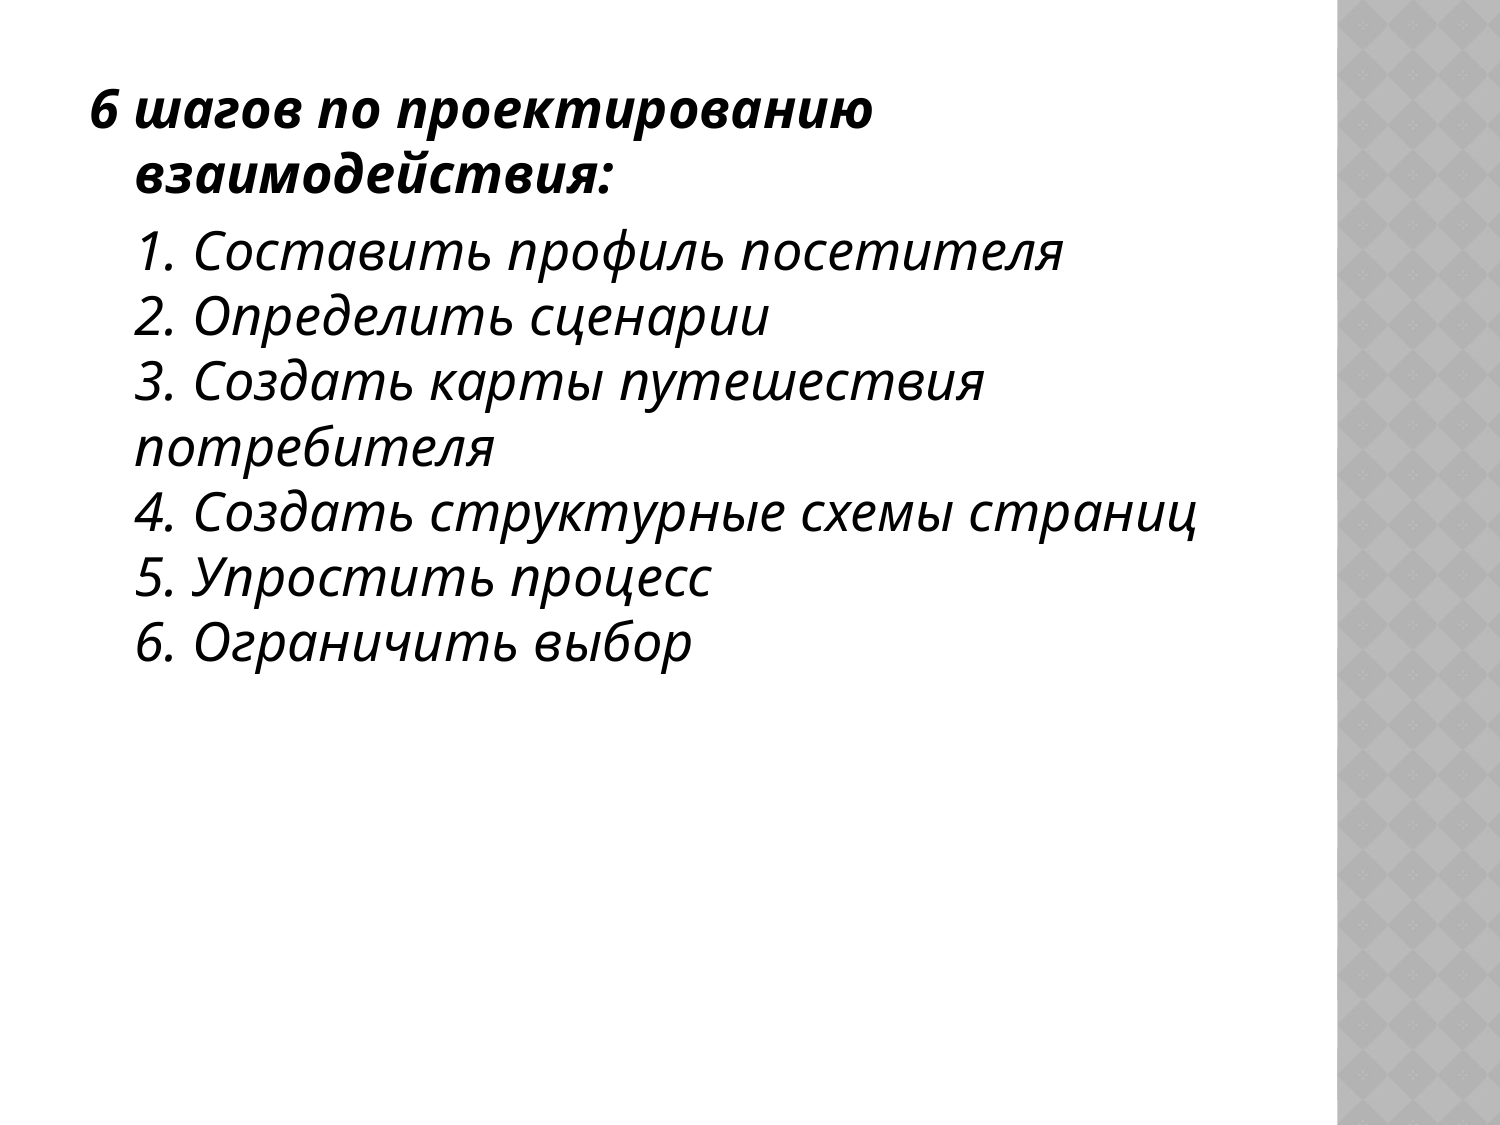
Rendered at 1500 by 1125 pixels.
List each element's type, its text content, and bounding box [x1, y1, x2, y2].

list 6 шагов по проектированию взаимодействия: 1. Составить профиль посетителя 2. Определить сценарии 3. Создать карты путешествия потребителя 4. Создать структурные схемы страниц 5. Упростить процесс 6. Ограничить выбор [75, 66, 1263, 1059]
